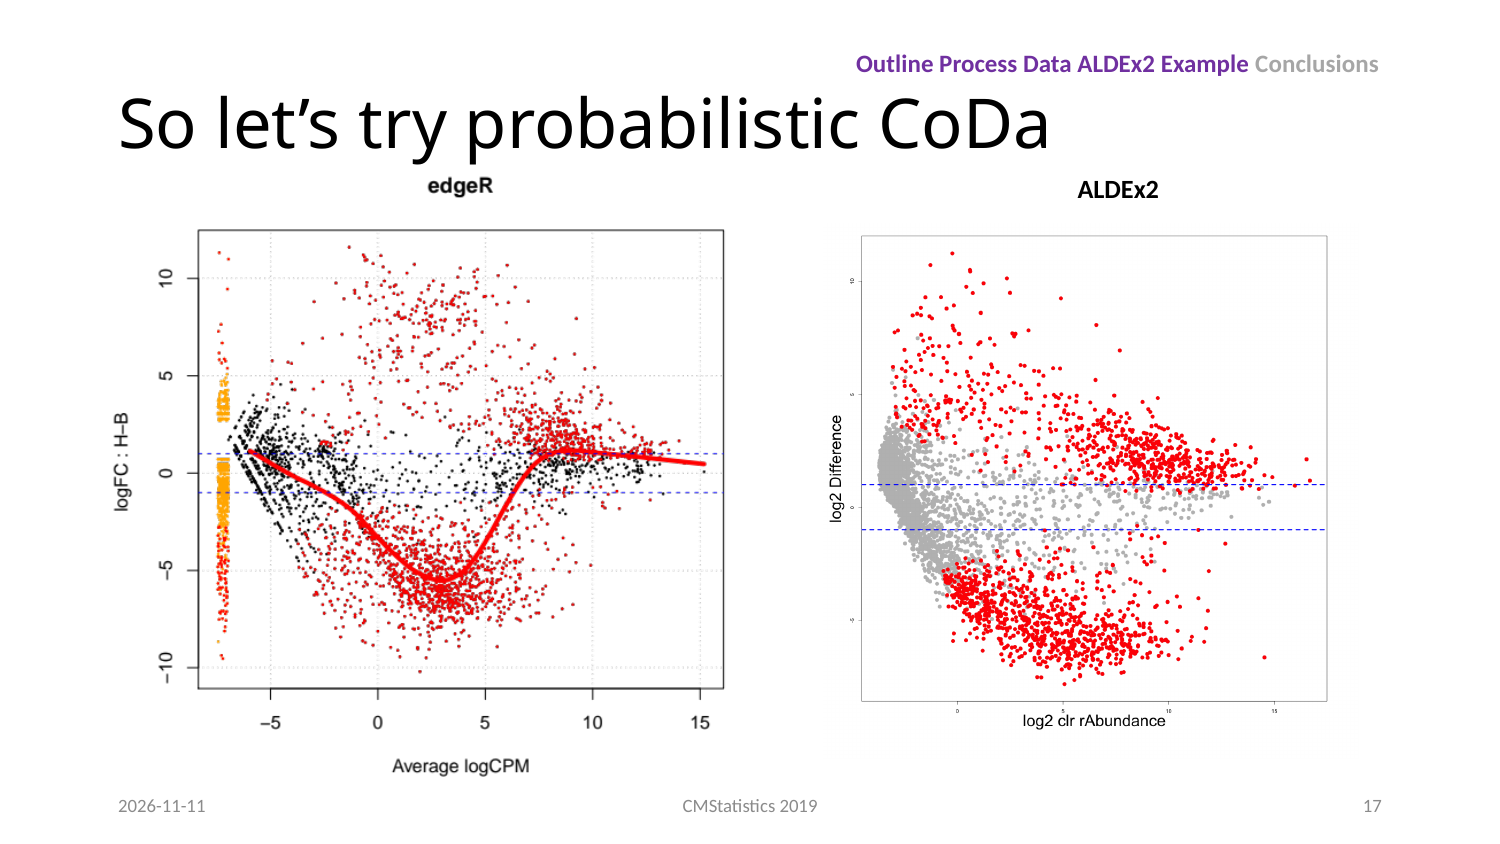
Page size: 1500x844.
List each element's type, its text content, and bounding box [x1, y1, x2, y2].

text_box Outline Process Data ALDEx2 Example Conclusions [841, 39, 1395, 85]
picture [108, 140, 768, 799]
footer CMStatistics 2019 [496, 782, 1004, 827]
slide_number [103, 782, 441, 827]
title So let’s try probabilistic CoDa [103, 44, 1397, 208]
text_box ALDEx2 [1062, 165, 1174, 212]
slide_number 17 [1059, 782, 1397, 827]
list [823, 223, 1359, 759]
